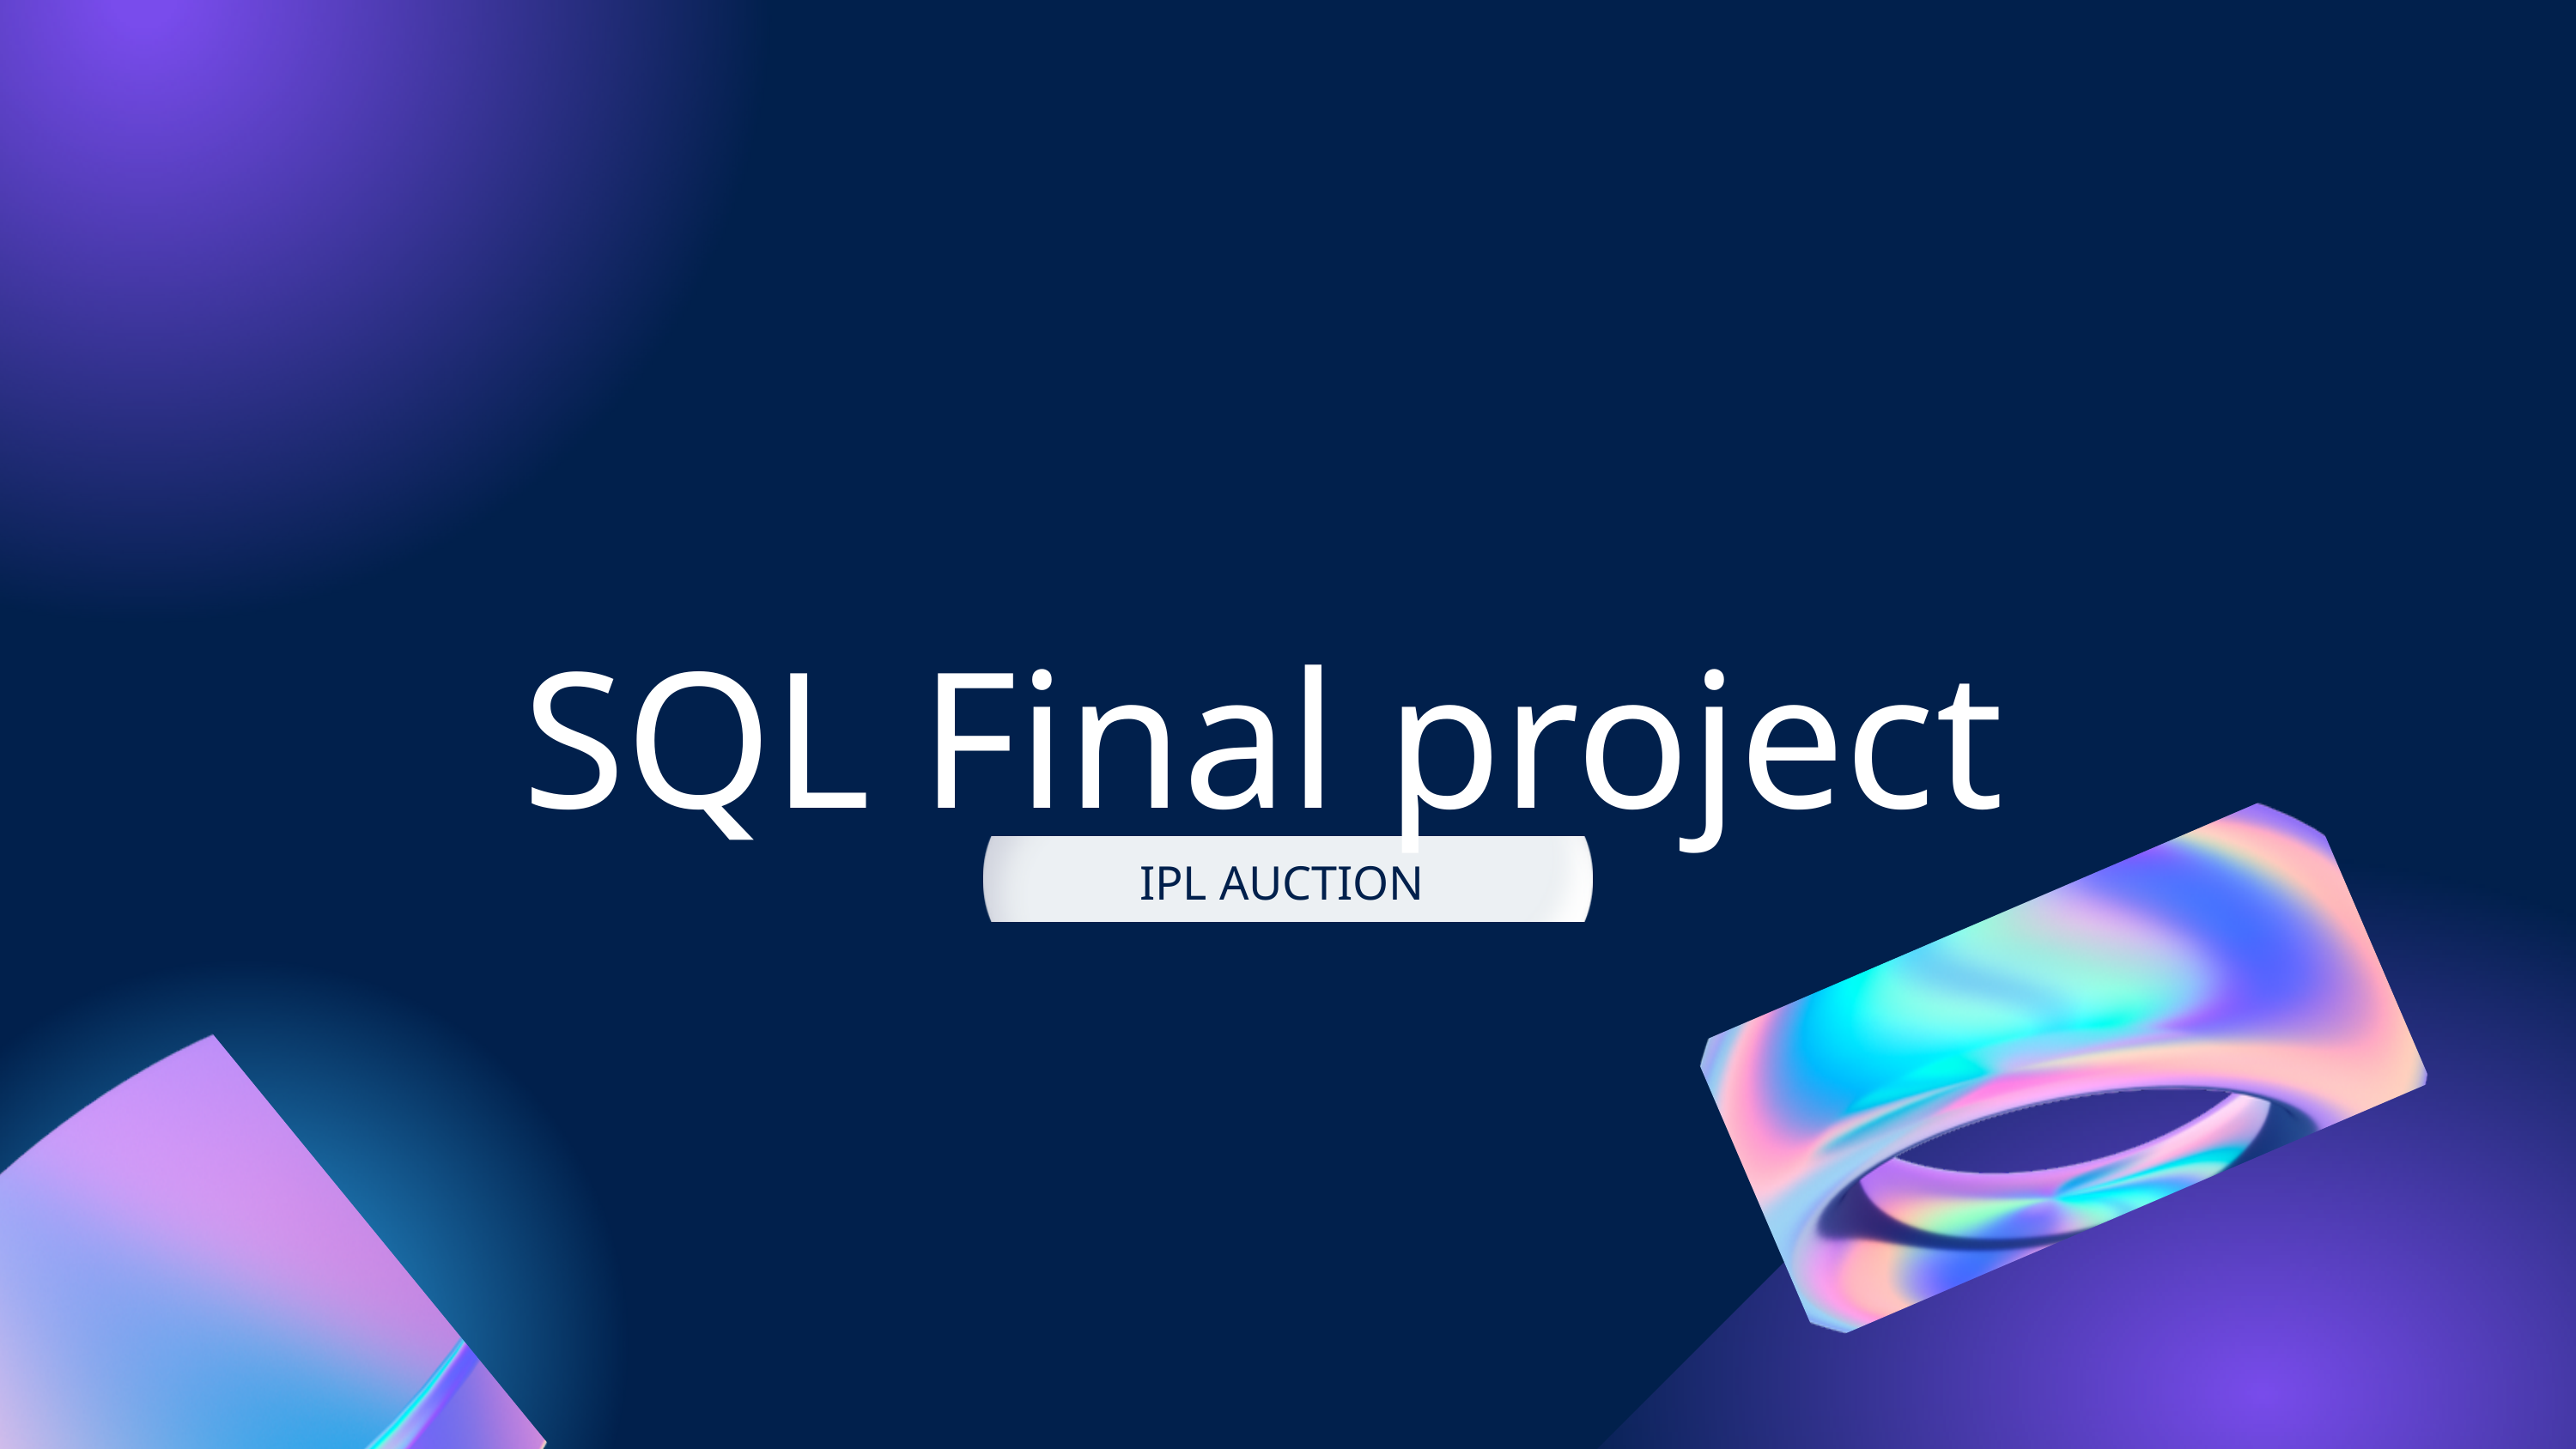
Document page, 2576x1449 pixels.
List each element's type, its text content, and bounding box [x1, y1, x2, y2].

text_box [1691, 783, 2432, 1345]
text_box [1597, 687, 2576, 1449]
text_box [0, 921, 668, 1449]
text_box [0, 0, 836, 688]
text_box IPL AUCTION [1076, 845, 1500, 910]
text_box [0, 990, 553, 1449]
text_box [983, 846, 1593, 922]
text_box SQL Final project [340, 582, 2235, 846]
